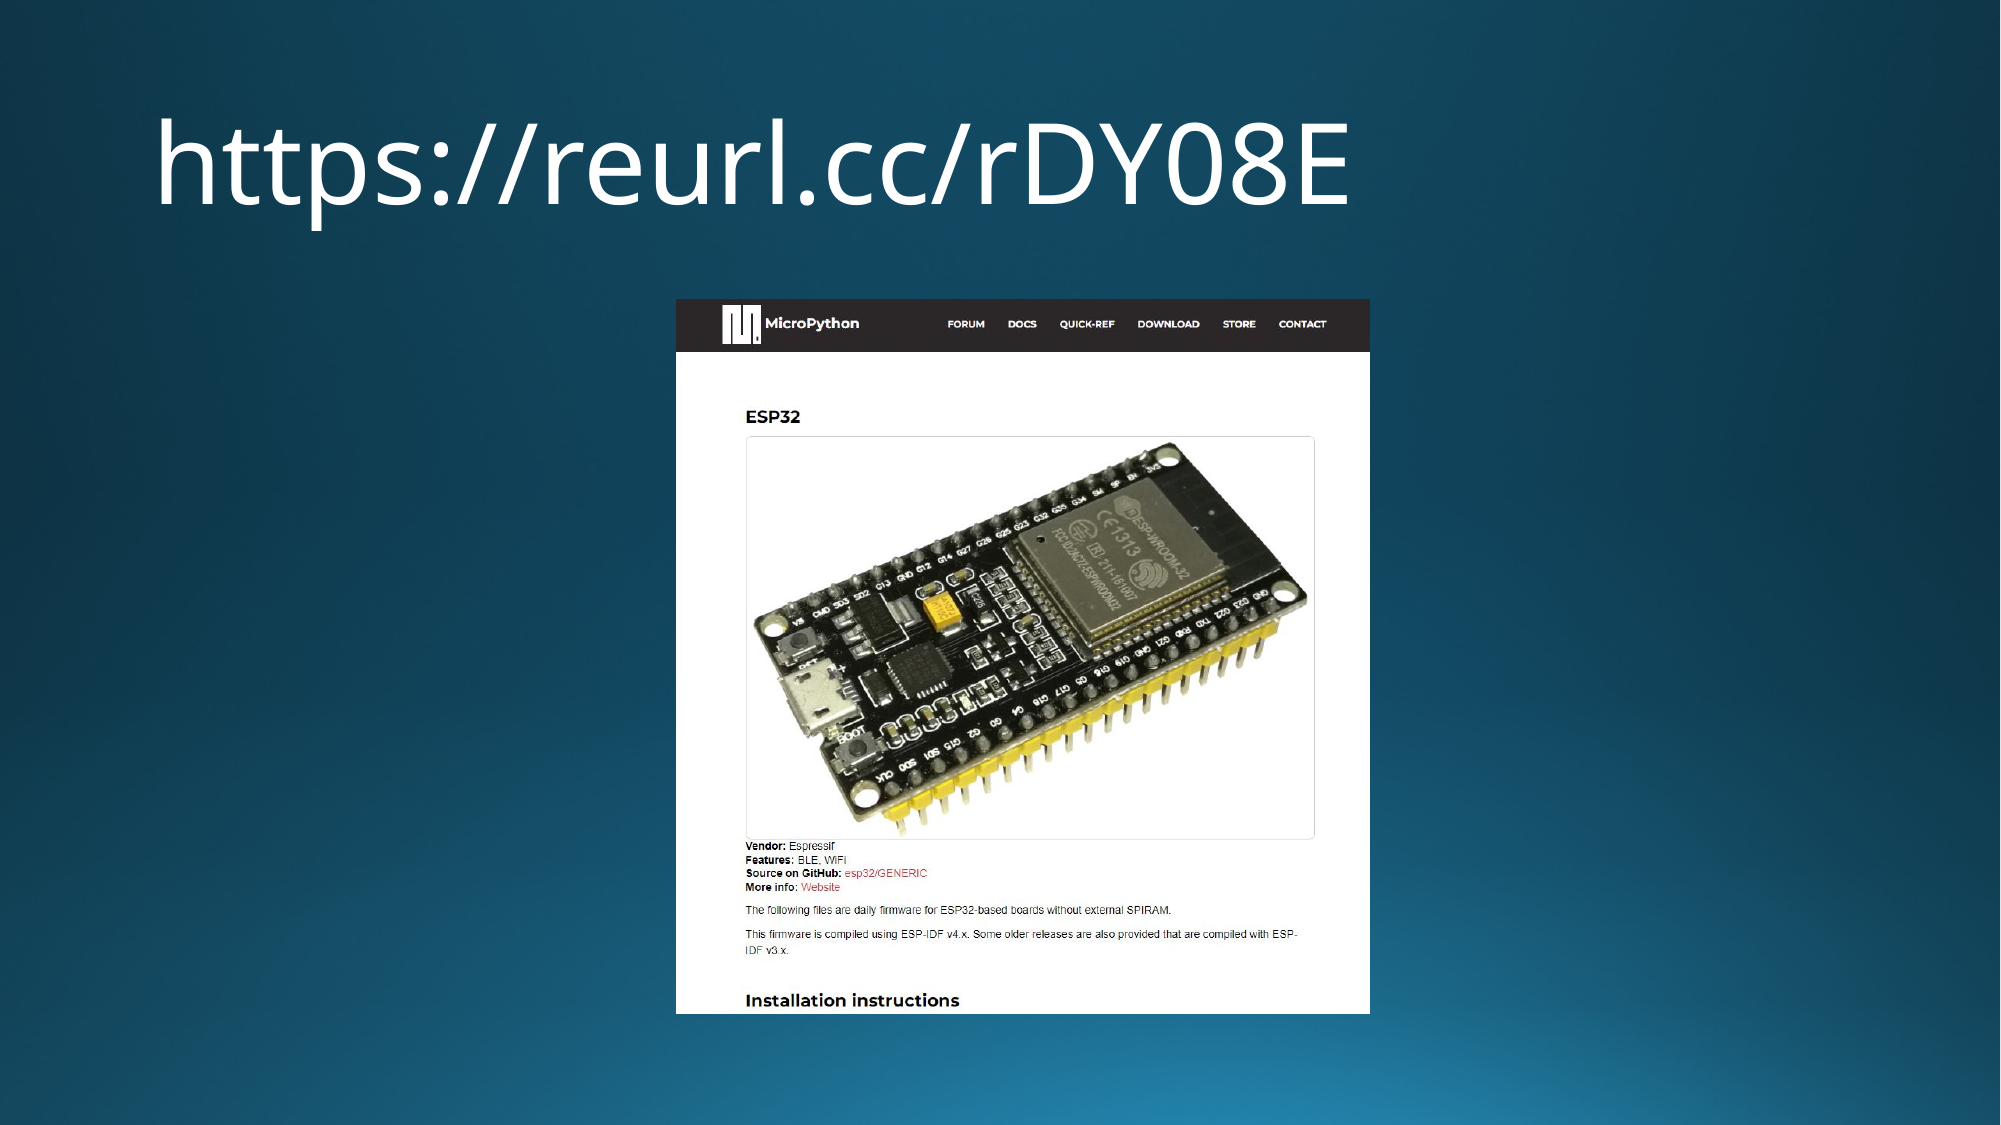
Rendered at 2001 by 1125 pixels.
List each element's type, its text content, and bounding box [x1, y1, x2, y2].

title https://reurl.cc/rDY08E [137, 59, 1863, 278]
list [676, 299, 1370, 1014]
picture [0, 0, 2001, 1125]
